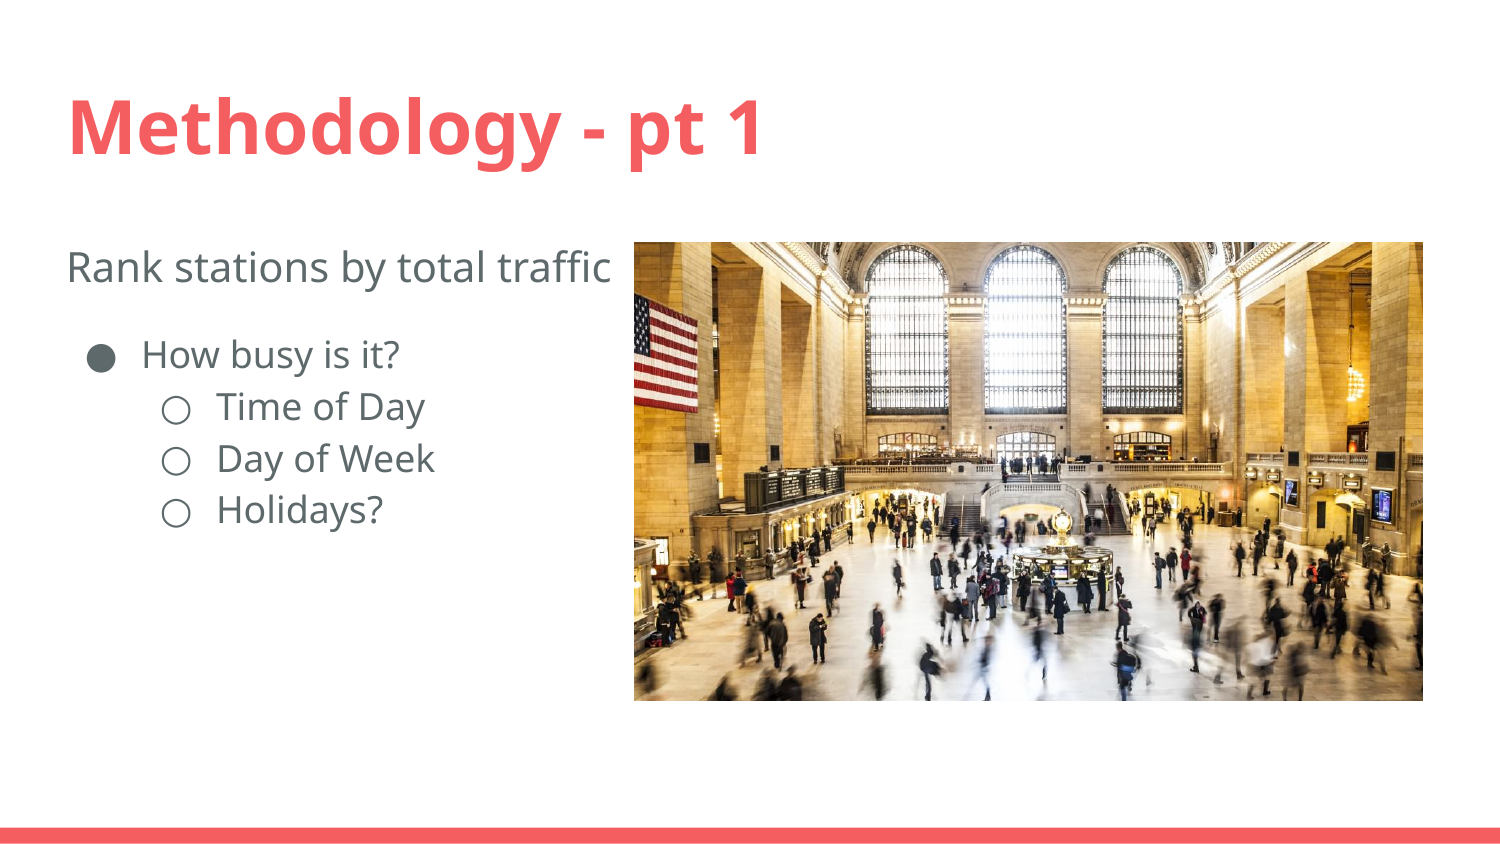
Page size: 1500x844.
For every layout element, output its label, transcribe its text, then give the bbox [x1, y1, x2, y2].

picture [633, 242, 1423, 701]
title Methodology - pt 1 [51, 64, 1449, 167]
list Rank stations by total traffic How busy is it? Time of Day Day of Week Holidays? [51, 218, 1449, 780]
